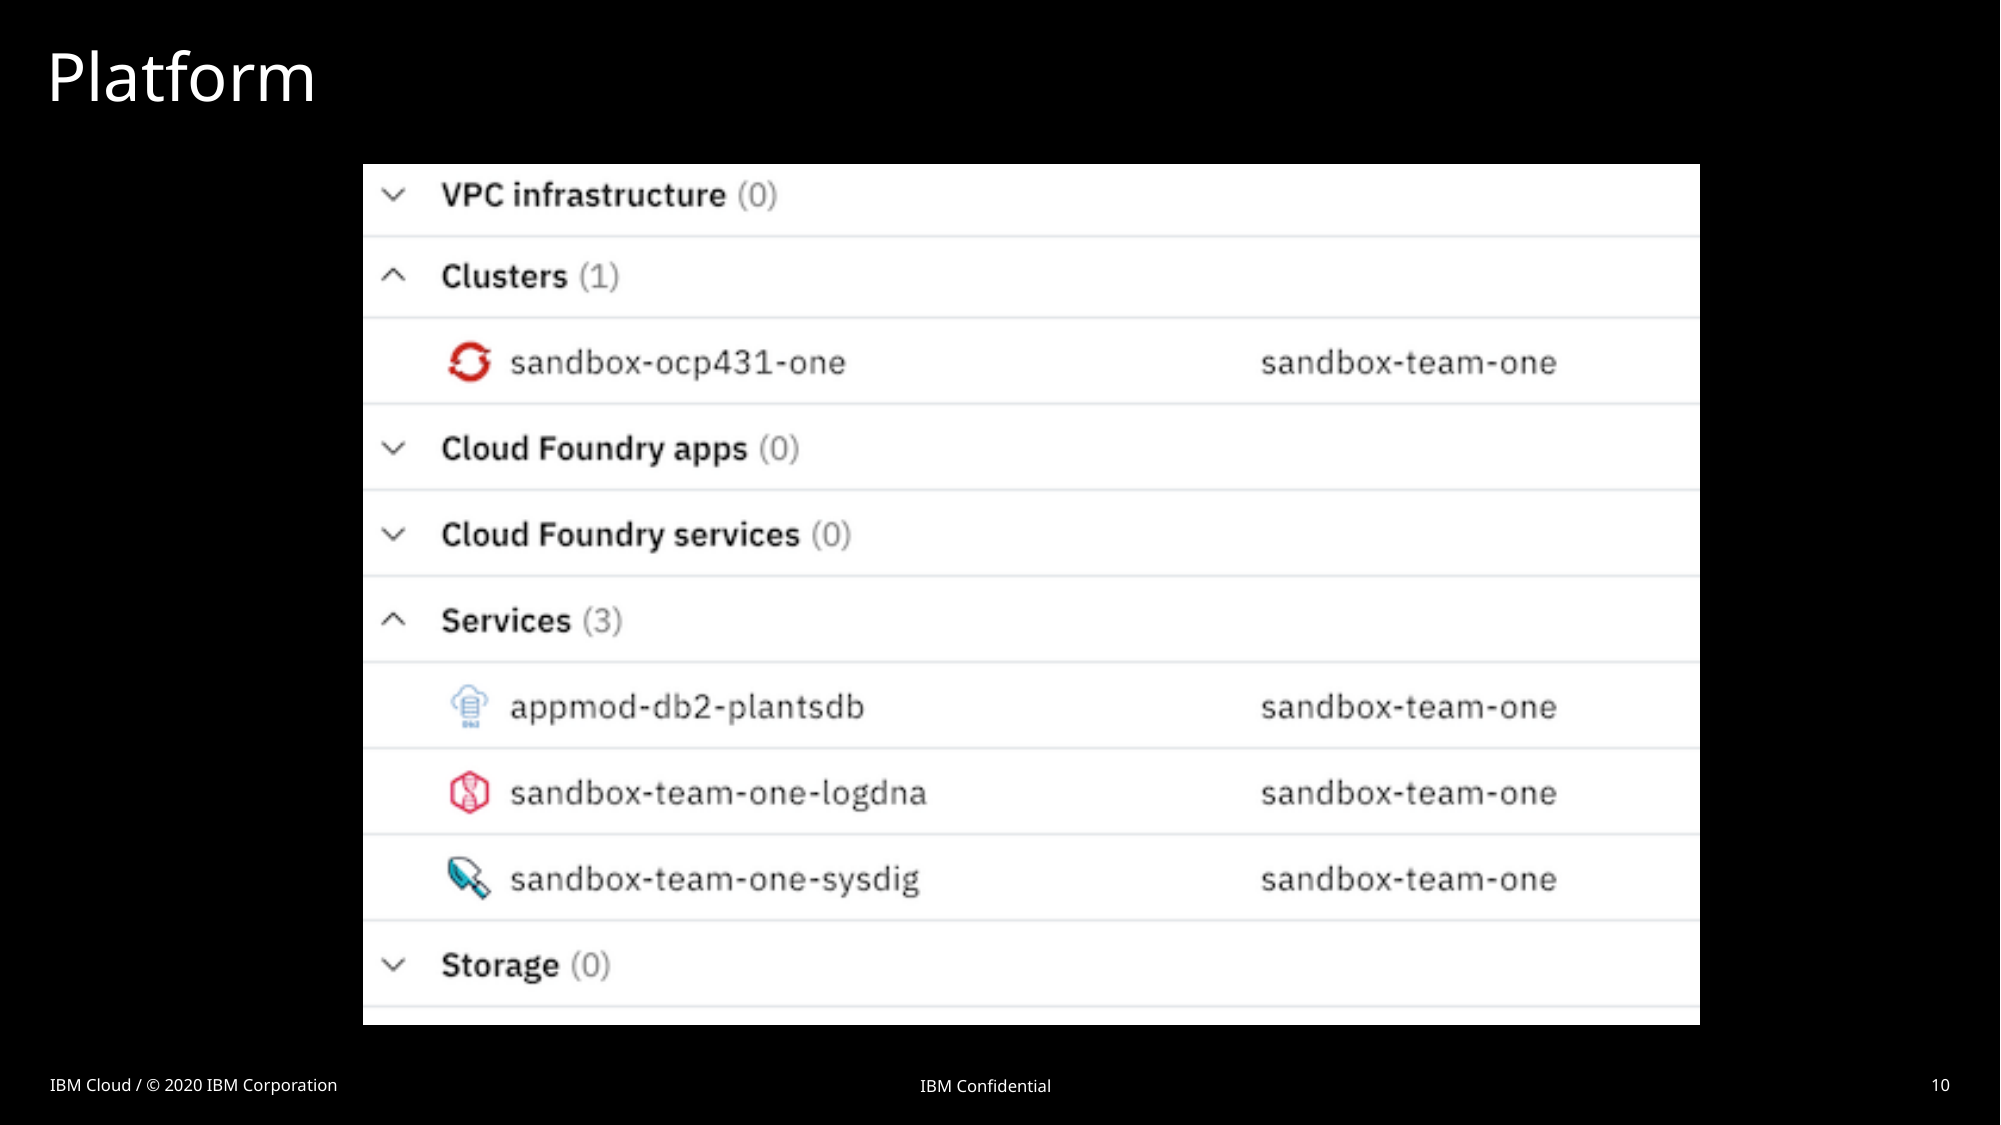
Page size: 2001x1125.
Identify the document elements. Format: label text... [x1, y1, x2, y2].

title Platform [46, 43, 952, 220]
picture [362, 164, 1701, 1025]
footer IBM Cloud / © 2020 IBM Corporation [50, 1067, 390, 1105]
slide_number 10 [1550, 1067, 1950, 1105]
